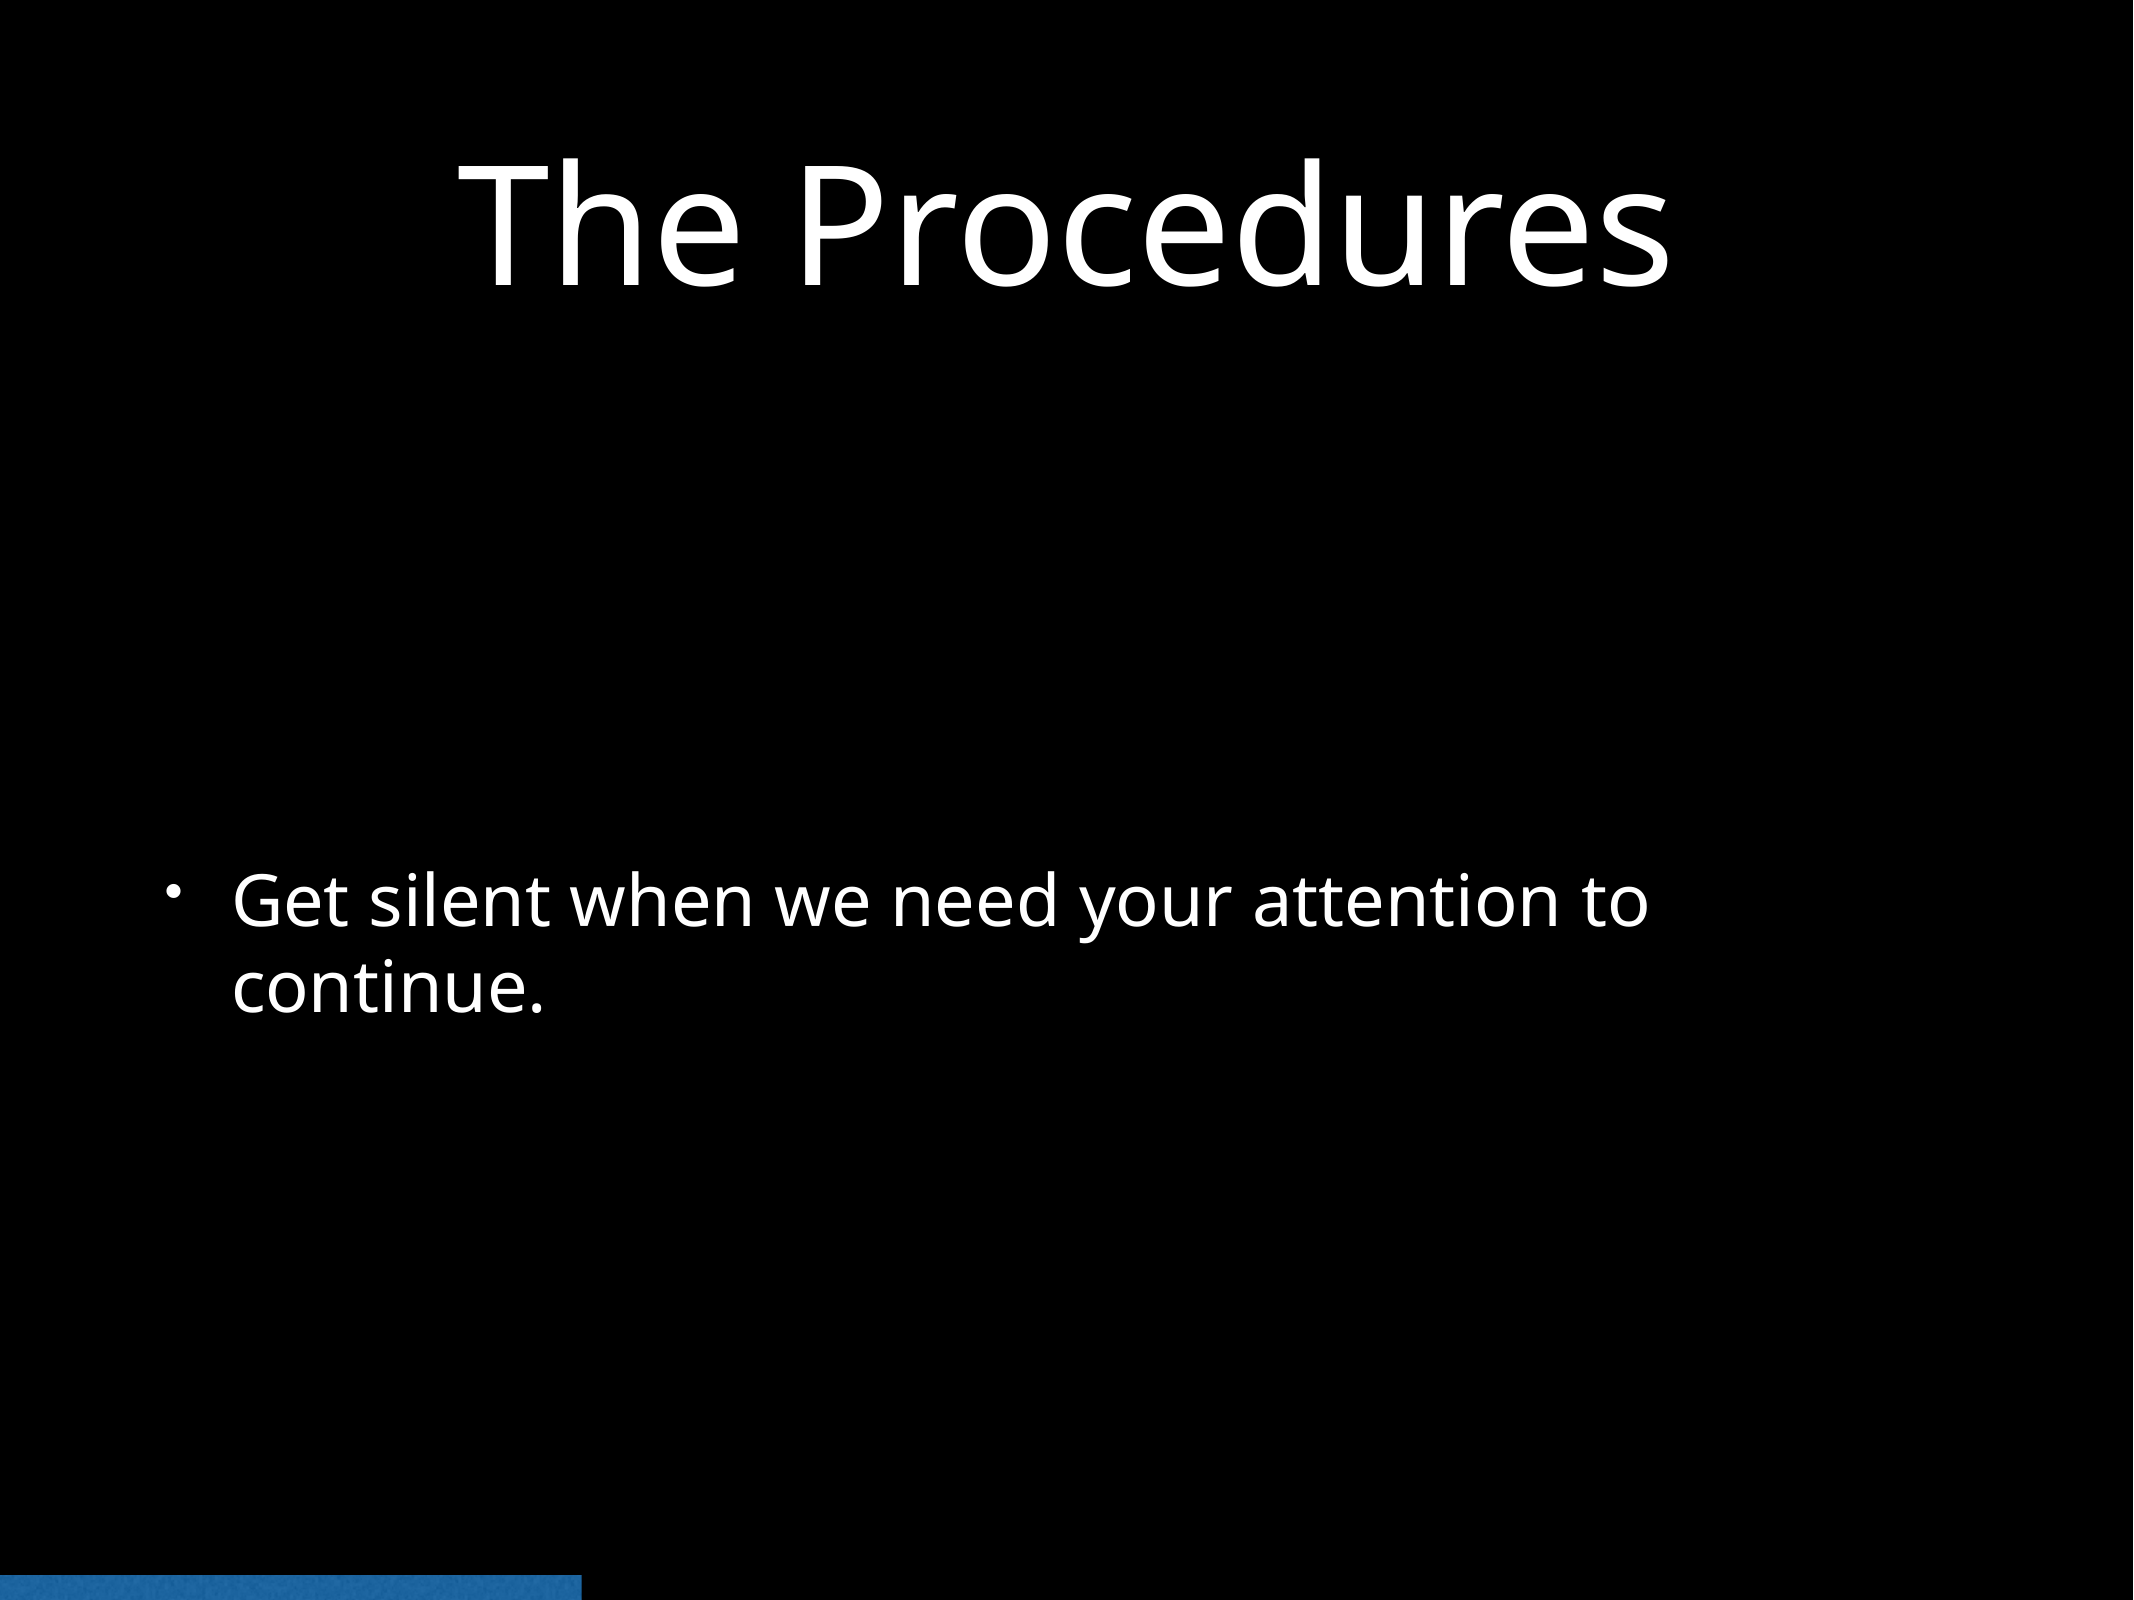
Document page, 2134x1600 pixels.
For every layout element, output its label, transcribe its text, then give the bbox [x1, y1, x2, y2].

title The Procedures [155, 41, 1978, 397]
list Get silent when we need your attention to continue. [155, 424, 1978, 1457]
text_box [0, 1575, 582, 1600]
